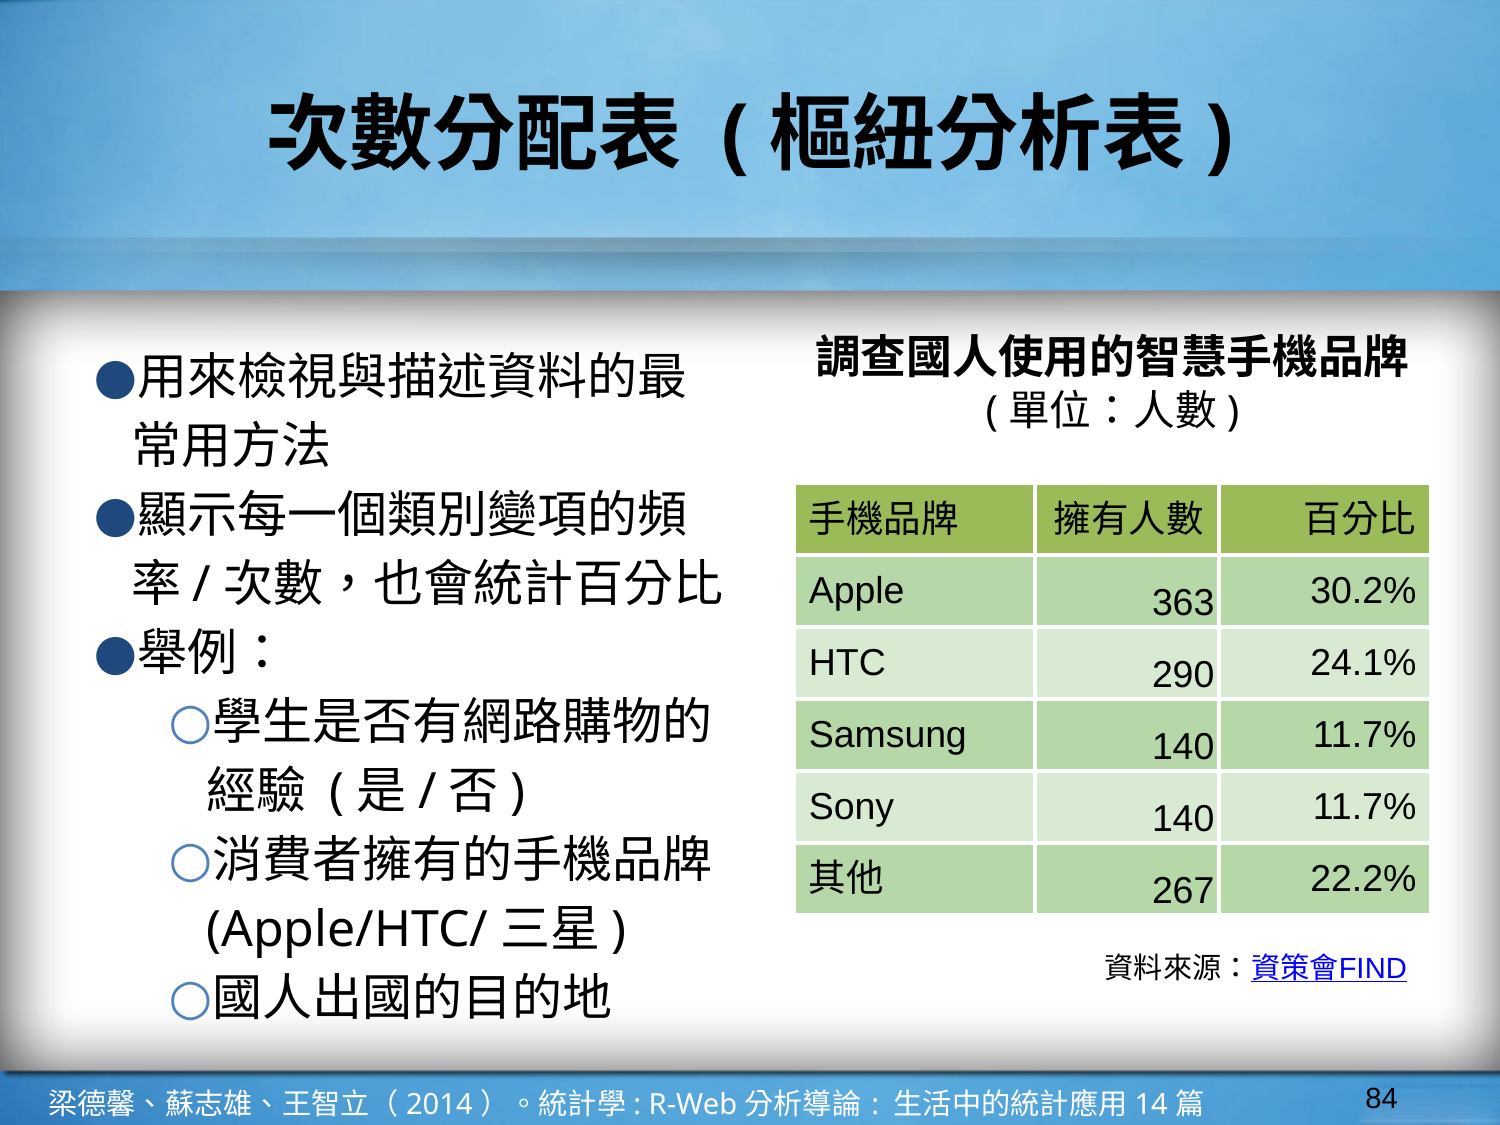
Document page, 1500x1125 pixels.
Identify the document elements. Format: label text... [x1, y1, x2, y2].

table_cell 30.2% [1221, 557, 1429, 625]
table_cell Sony [796, 773, 1033, 841]
table_cell 24.1% [1221, 629, 1429, 697]
list 調查國人使用的智慧手機品牌 (單位：人數) [793, 917, 1432, 1067]
table_cell 11.7% [1221, 773, 1429, 841]
title 次數分配表 (樞紐分析表) [78, 27, 1422, 232]
table_header 擁有人數 [1037, 485, 1217, 553]
list 用來檢視與描述資料的最常用方法 顯示每一個類別變項的頻率/次數，也會統計百分比 舉例： 學生是否有網路購物的經驗 (是/否) 消費者擁有的手機品牌 (Apple/HTC/三星) 國人出國的目的地 [40, 293, 747, 1067]
table_header 百分比 [1221, 485, 1429, 553]
subtitle 梁德馨、蘇志雄、王智立（2014）。統計學: R-Web分析導論 : 生活中的統計應用14篇 [3, 1080, 1221, 1125]
table_cell 363 [1037, 557, 1217, 625]
table_cell HTC [796, 629, 1033, 697]
list 調查國人使用的智慧手機品牌 (單位：人數) [793, 313, 1432, 481]
table_cell 22.2% [1221, 845, 1429, 913]
slide_number ‹#› [1350, 1074, 1488, 1118]
table_cell 其他 [796, 845, 1033, 913]
table_cell 140 [1037, 773, 1217, 841]
text_box 資料來源：資策會FIND [979, 934, 1422, 978]
table_cell 290 [1037, 629, 1217, 697]
table_cell Samsung [796, 701, 1033, 769]
table_cell 267 [1037, 845, 1217, 913]
table_cell 140 [1037, 701, 1217, 769]
table_header 手機品牌 [796, 485, 1033, 553]
table_cell Apple [796, 557, 1033, 625]
table_cell 11.7% [1221, 701, 1429, 769]
picture [0, 0, 1500, 1125]
